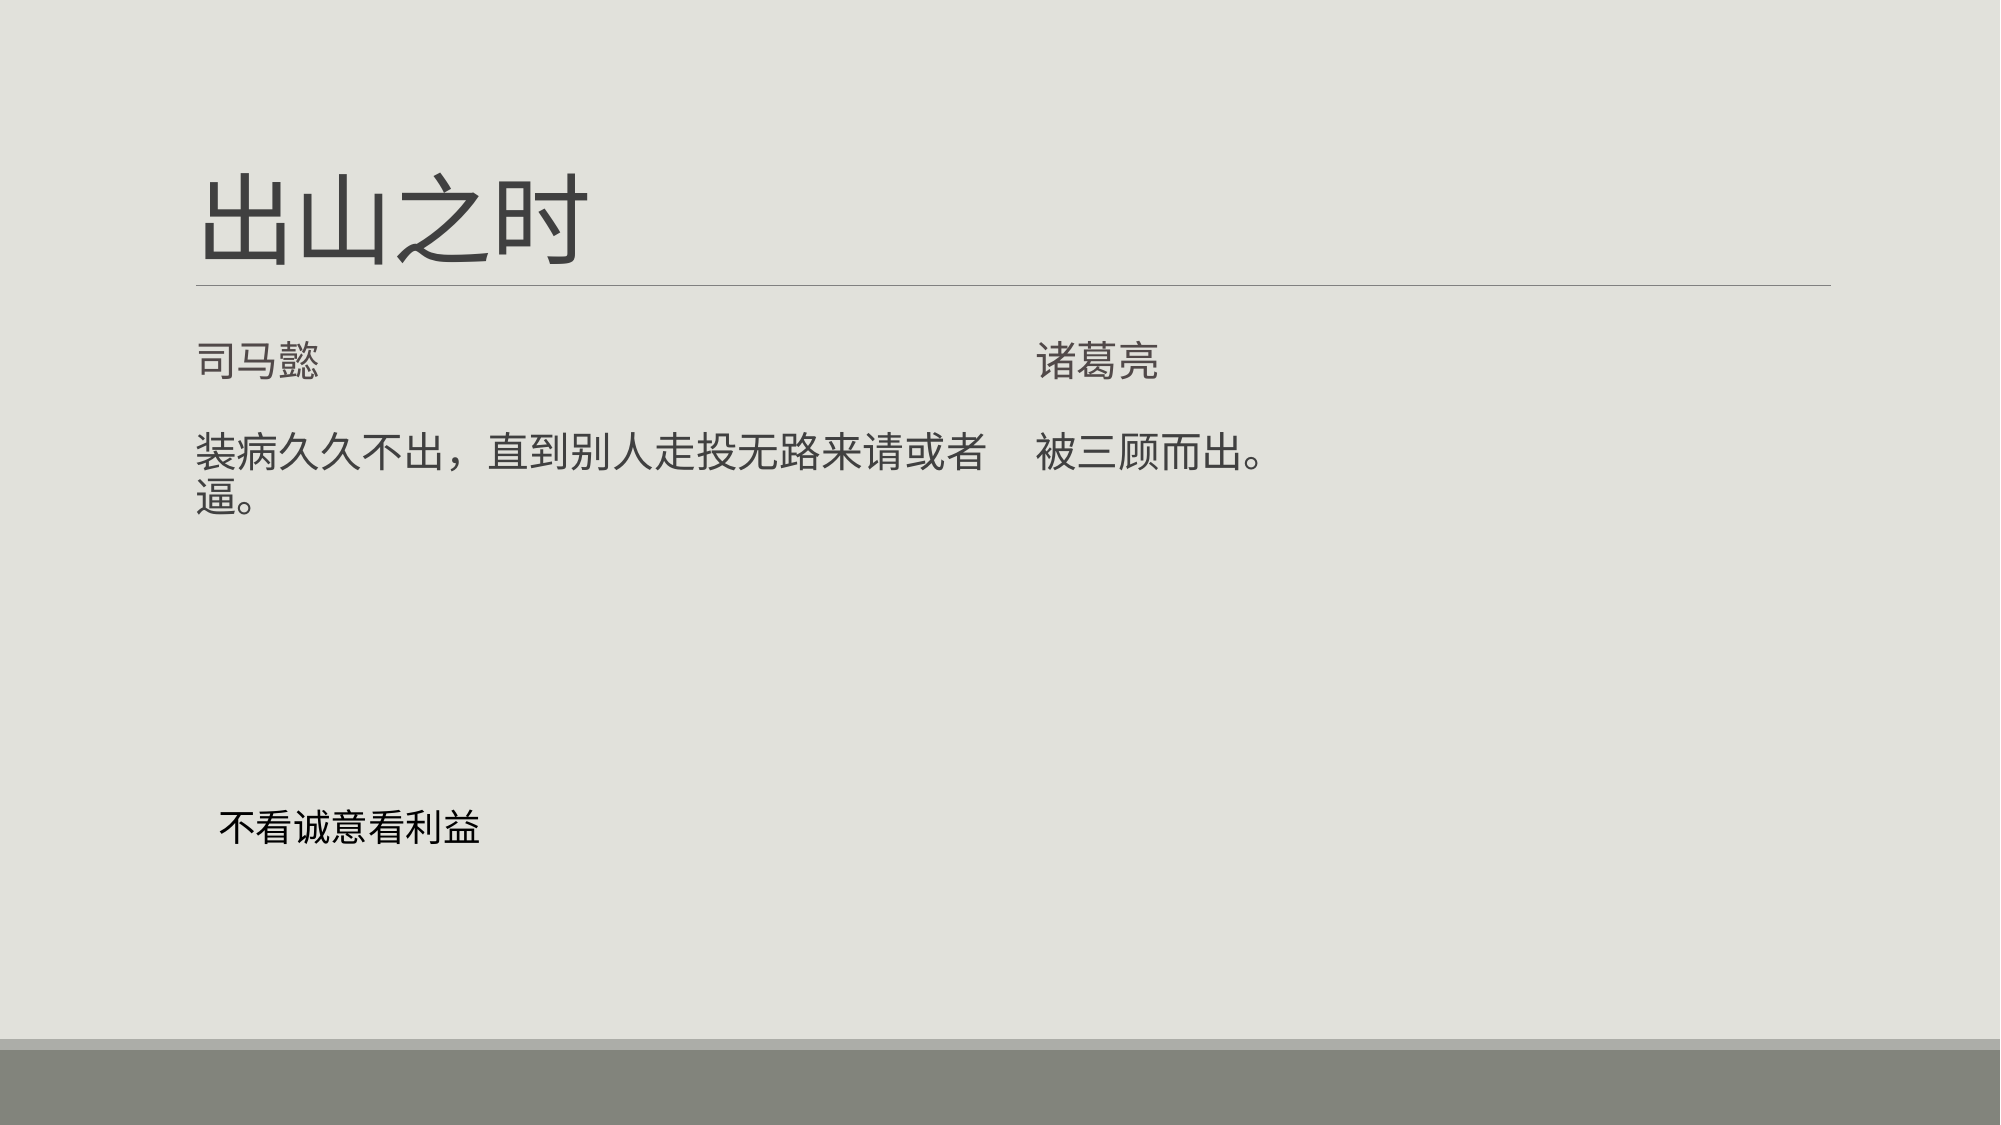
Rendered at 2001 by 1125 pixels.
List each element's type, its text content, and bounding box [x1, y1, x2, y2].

title 出山之时 [180, 47, 1830, 285]
text_box 不看诚意看利益 [203, 797, 1316, 857]
list 被三顾而出。 [1020, 423, 1830, 978]
list 装病久久不出，直到别人走投无路来请或者逼。 [180, 423, 990, 978]
list 诸葛亮 [1020, 302, 1830, 423]
list 司马懿 [180, 302, 990, 423]
